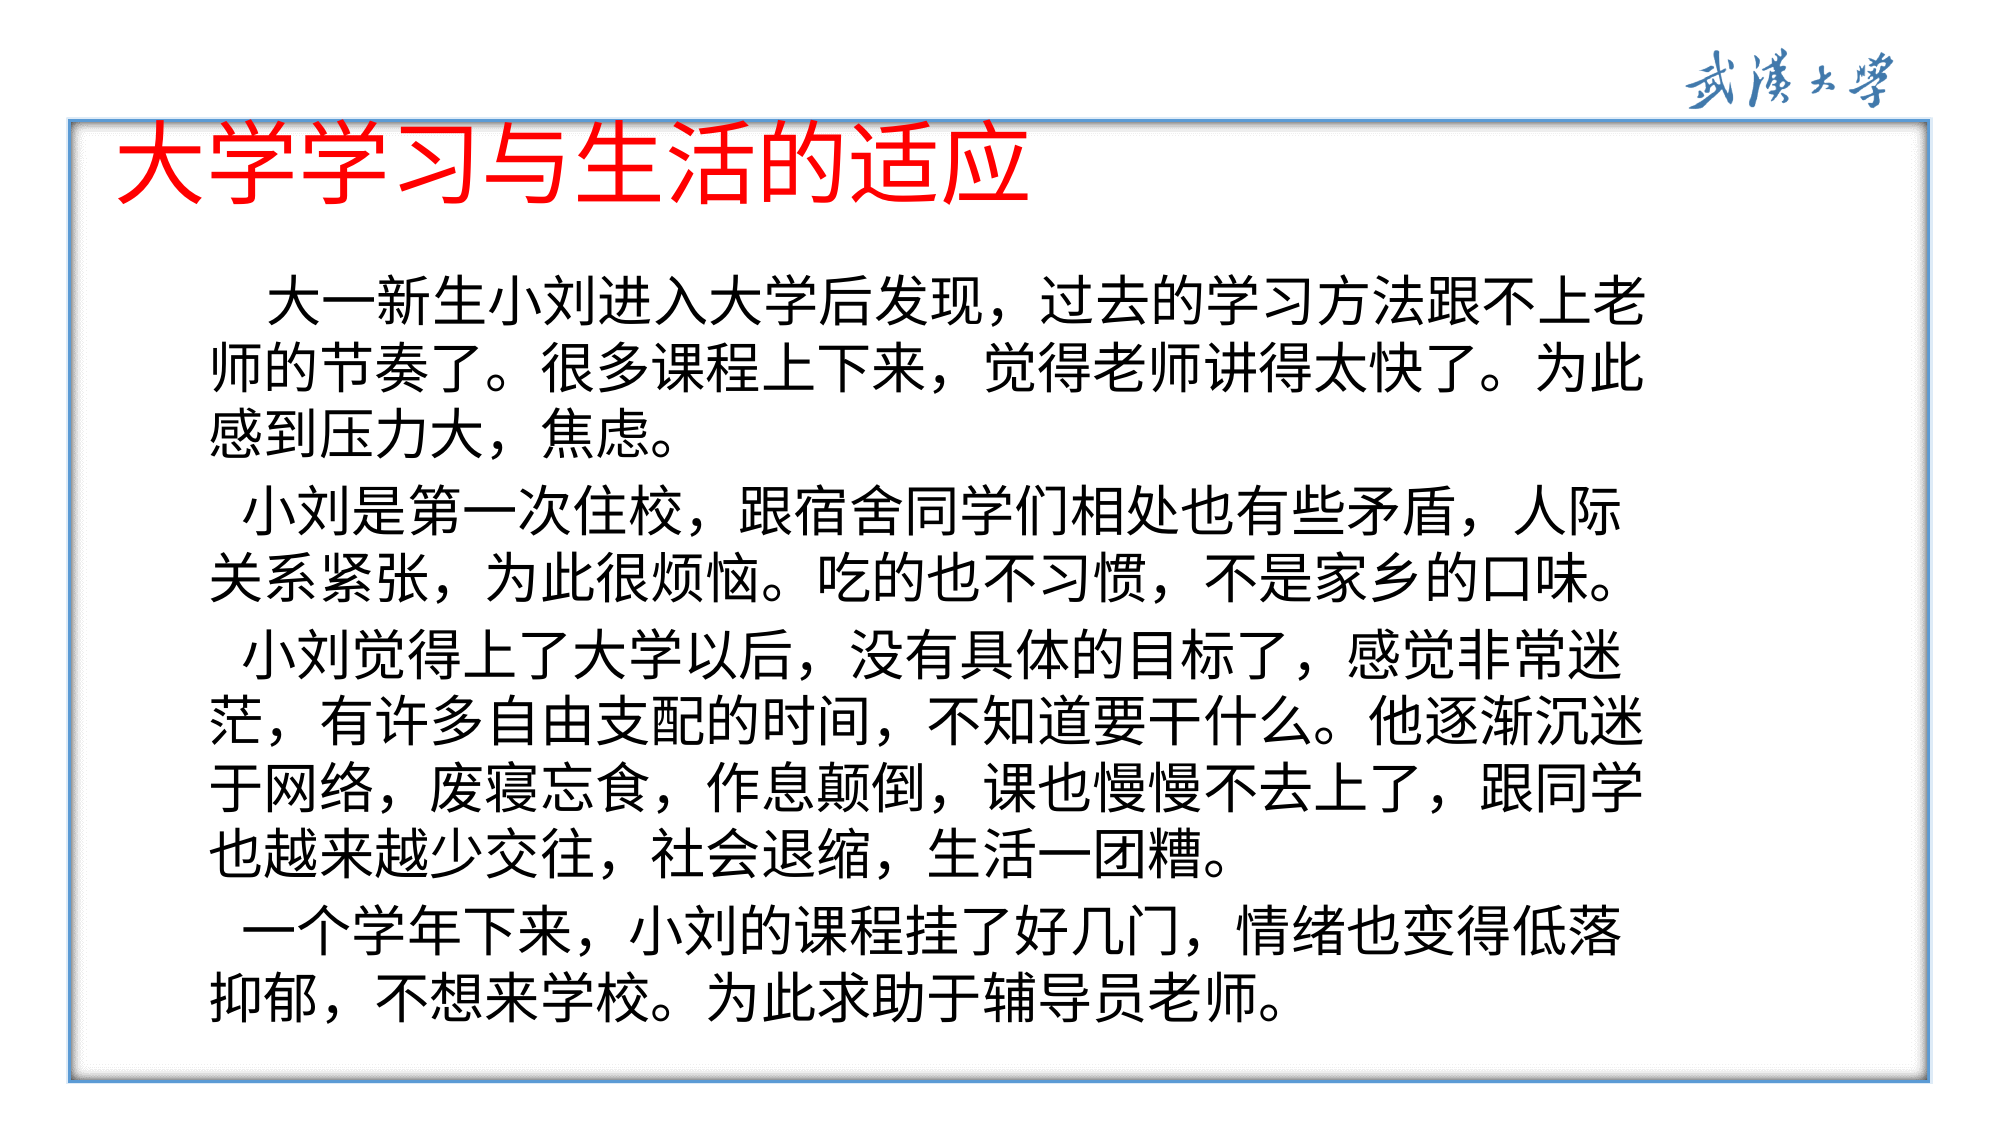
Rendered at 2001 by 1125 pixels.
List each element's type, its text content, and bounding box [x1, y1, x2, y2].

picture [66, 117, 1933, 1084]
slide_number 56 [912, 1074, 1300, 1114]
list 大一新生小刘进入大学后发现，过去的学习方法跟不上老师的节奏了。很多课程上下来，觉得老师讲得太快了。为此感到压力大，焦虑。 小刘是第一次住校，跟宿舍同学们相处也有些矛盾，人际关系紧张，为此很烦恼。吃的也不习惯，不是家乡的口味。 小刘觉得上了大学以后，没有具体的目标了，感觉非常迷茫，有许多自由支配的时间，不知道要干什么。他逐渐沉迷于网络，废寝忘食，作息颠倒，课也慢慢不去上了，跟同学也越来越少交往，社会退缩，生活一团糟。 一个学年下来，小刘的课程挂了好几门，情绪也变得低落抑郁，不想来学校。为此求助于辅导员老师。 [193, 259, 1677, 1075]
title 大学学习与生活的适应 [99, 103, 1900, 233]
